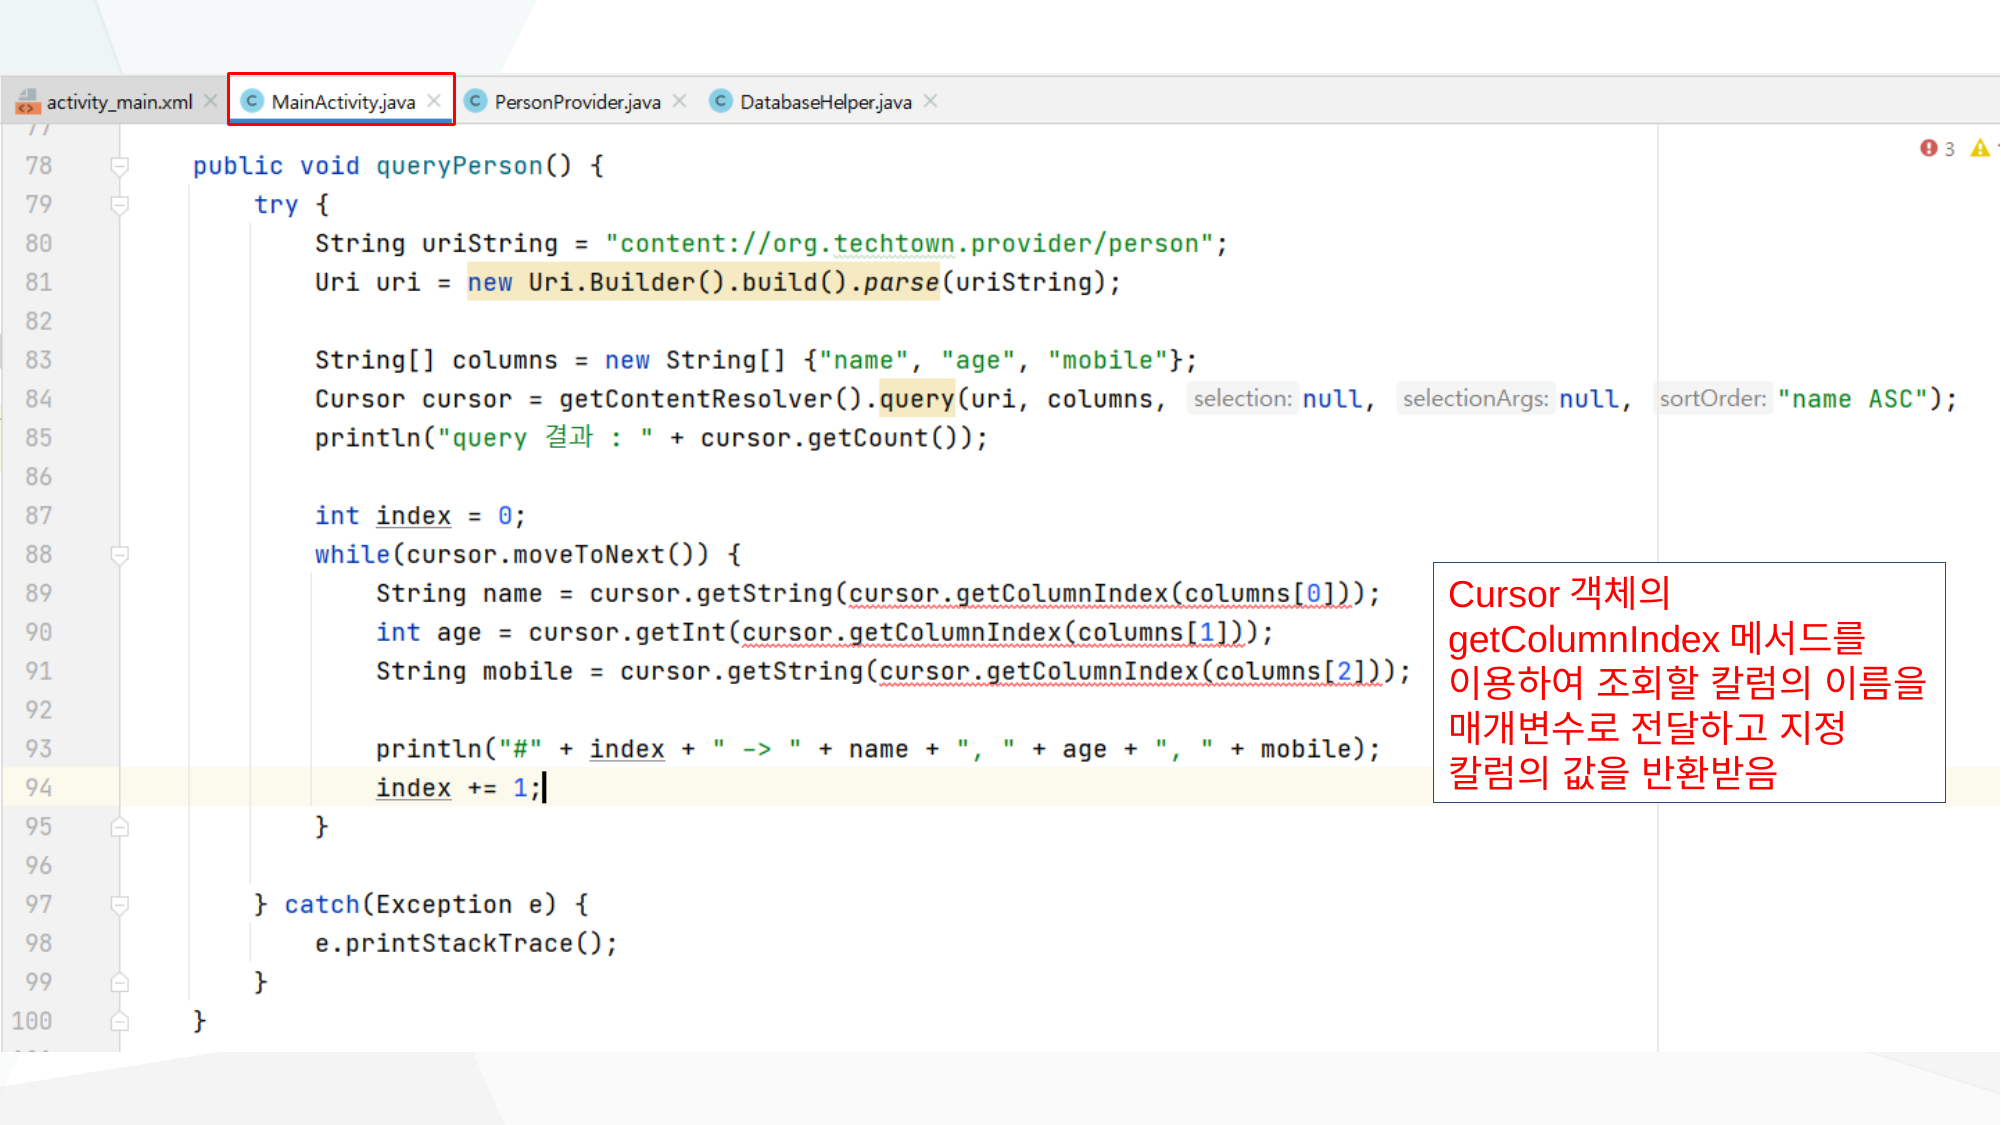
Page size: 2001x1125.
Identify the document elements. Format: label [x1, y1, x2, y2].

picture [0, 73, 2000, 1052]
